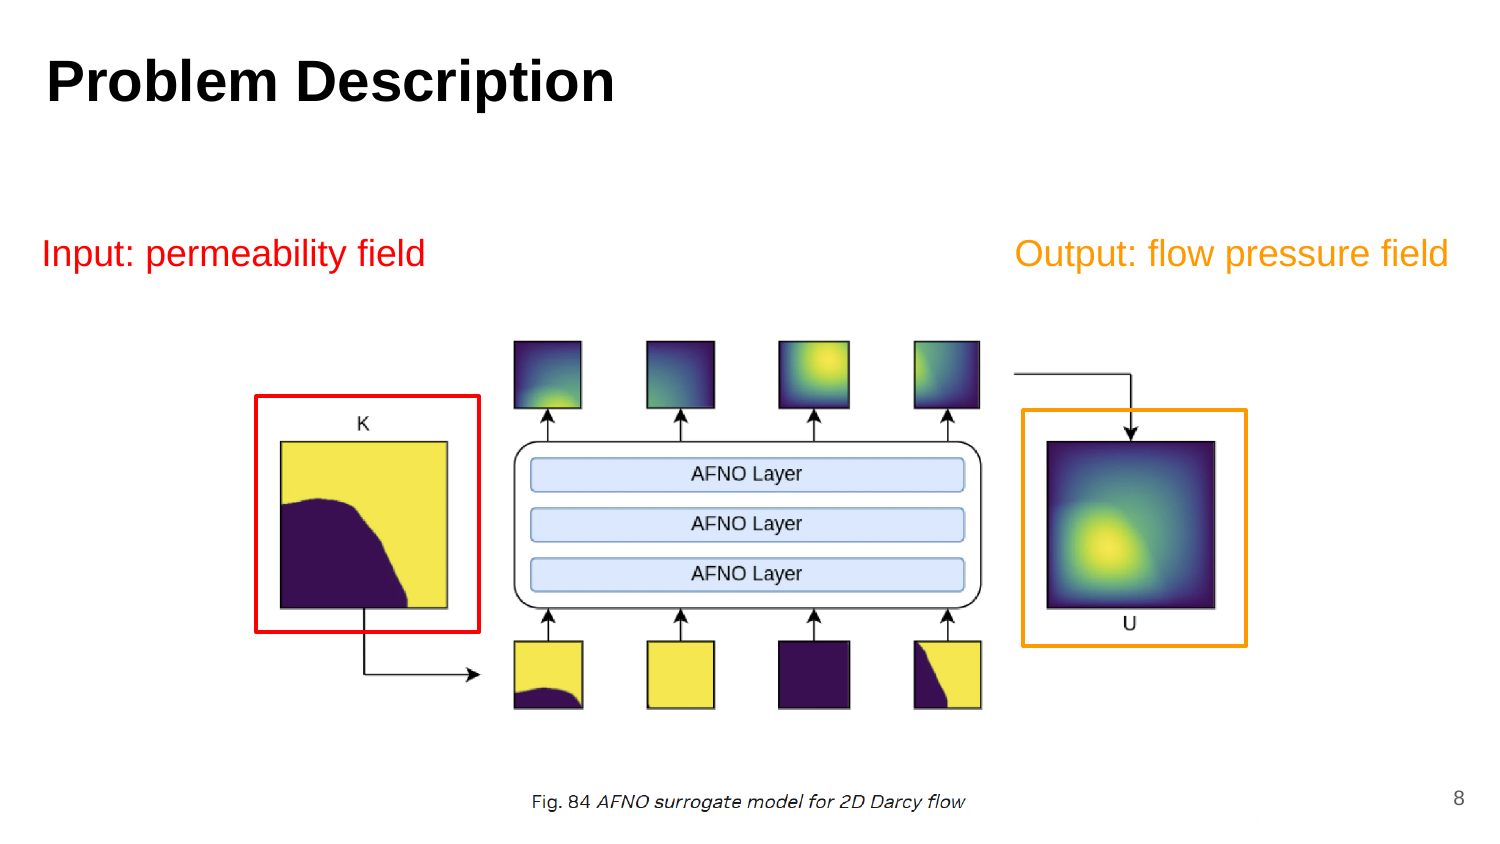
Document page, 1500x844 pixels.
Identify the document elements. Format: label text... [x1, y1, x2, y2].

text_box Input: permeability field [26, 214, 507, 290]
slide_number ‹#› [1389, 764, 1480, 830]
title Problem Description [31, 44, 1129, 129]
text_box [240, 311, 1260, 822]
text_box Output: flow pressure field [999, 214, 1480, 290]
